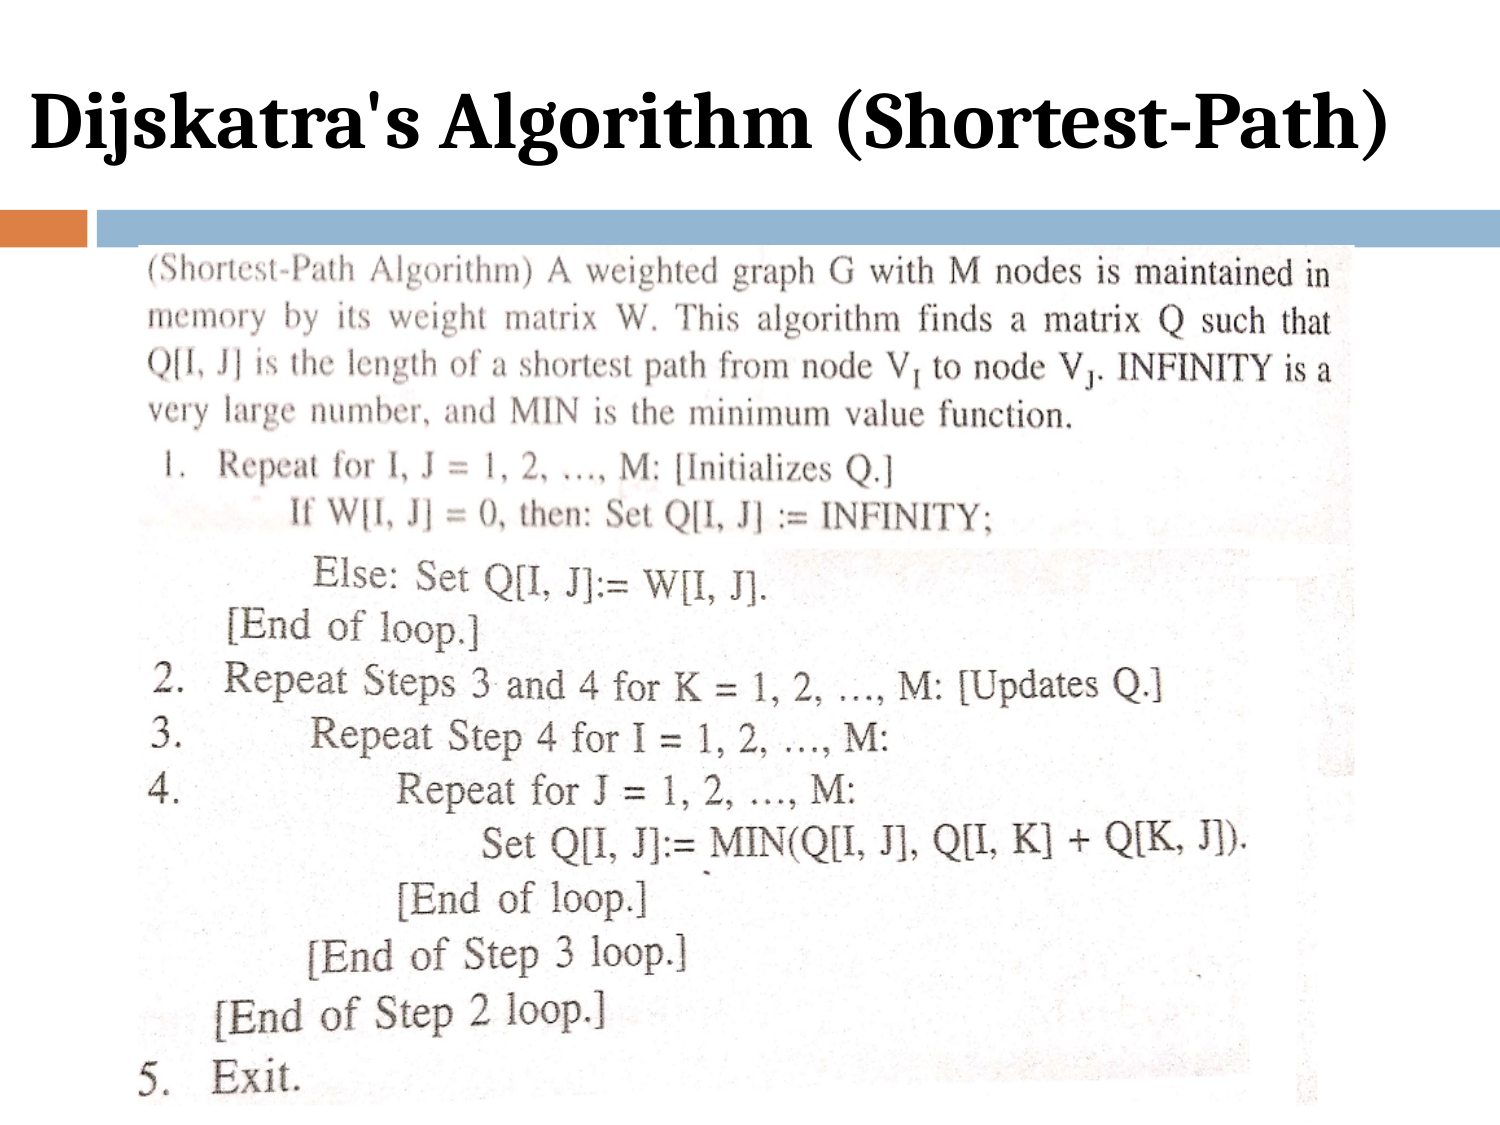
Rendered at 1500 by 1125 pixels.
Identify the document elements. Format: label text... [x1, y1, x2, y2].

title Dijskatra's Algorithm (Shortest-Path) [29, 67, 1422, 166]
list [138, 244, 1355, 1123]
